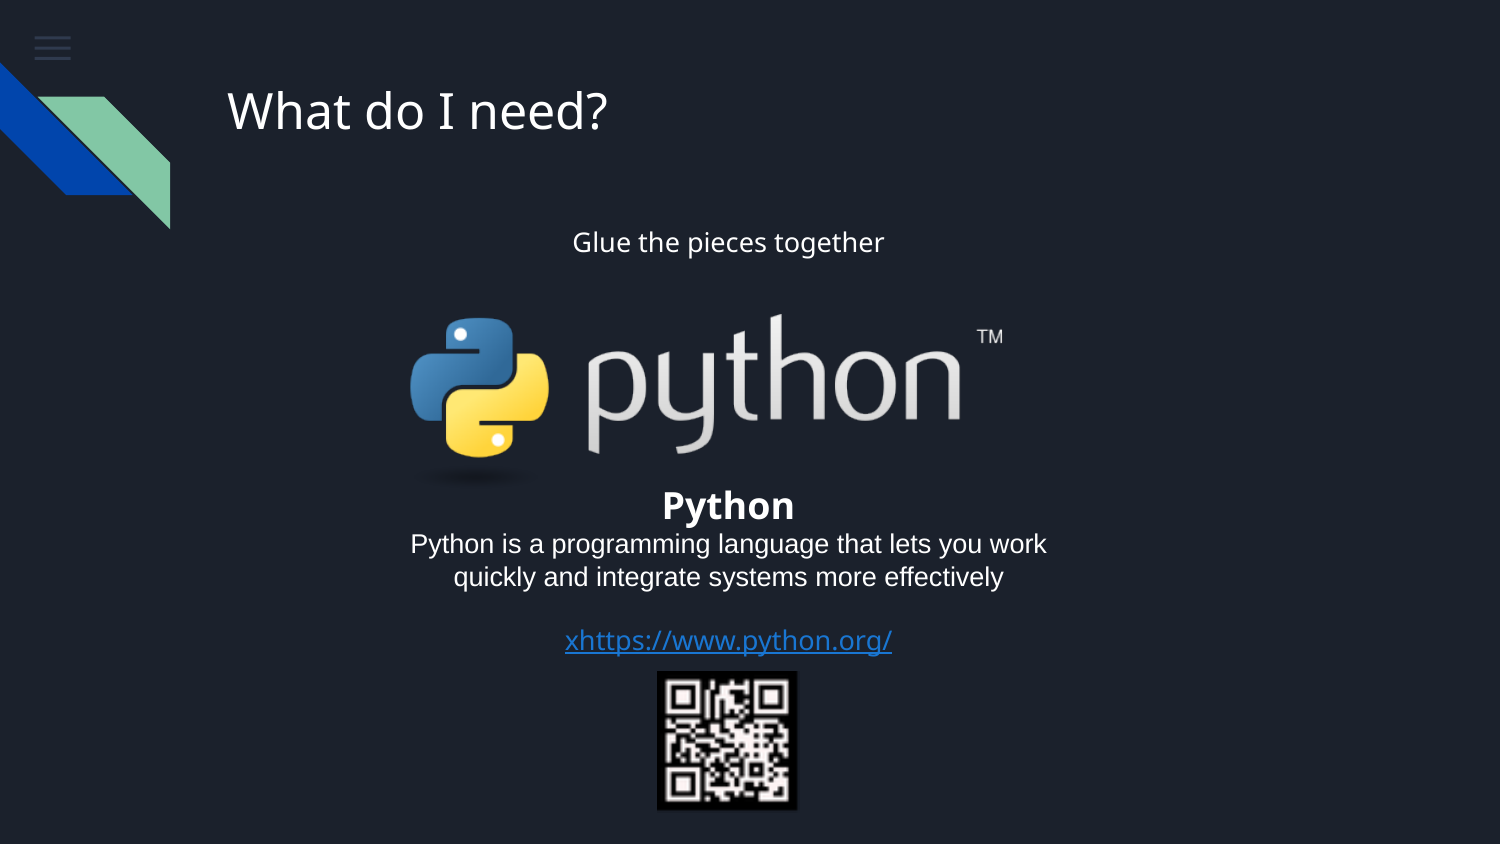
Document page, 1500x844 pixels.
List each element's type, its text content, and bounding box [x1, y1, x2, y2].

picture [657, 670, 800, 813]
text_box Glue the pieces together [393, 210, 1064, 274]
title What do I need? [212, 64, 1368, 143]
text_box xhttps://www.python.org/ [528, 608, 929, 671]
text_box Python Python is a programming language that lets you work quickly and integrate systems more effectively [393, 501, 1064, 607]
picture [393, 292, 1107, 495]
